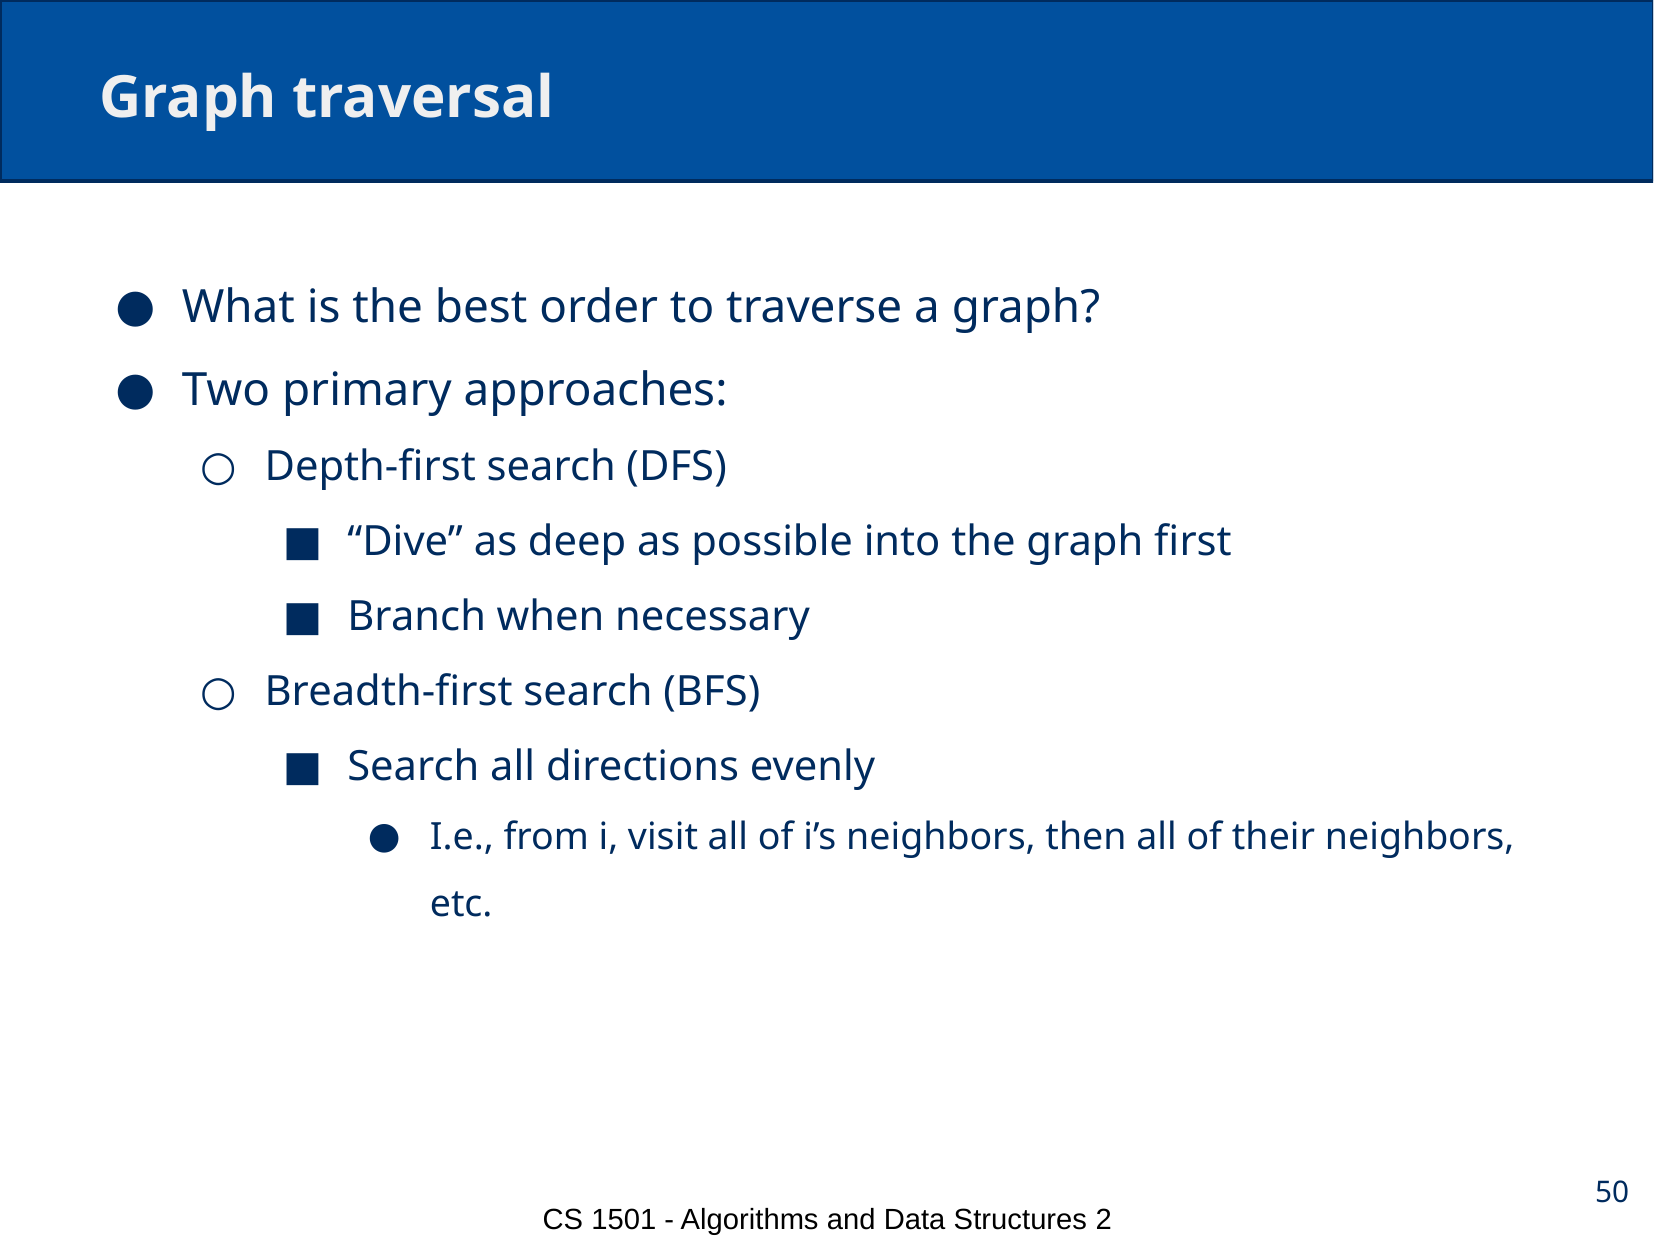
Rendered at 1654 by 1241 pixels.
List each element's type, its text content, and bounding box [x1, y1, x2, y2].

title Graph traversal [82, 36, 1571, 146]
footer CS 1501 - Algorithms and Data Structures 2 [423, 1202, 1232, 1241]
list What is the best order to traverse a graph? Two primary approaches: Depth-first search (DFS) “Dive” as deep as possible into the graph first Branch when necessary Breadth-first search (BFS) Search all directions evenly I.e., from i, visit all of i’s neighbors, then all of their neighbors, etc. [82, 232, 1571, 1188]
slide_number 50 [1546, 1145, 1647, 1241]
